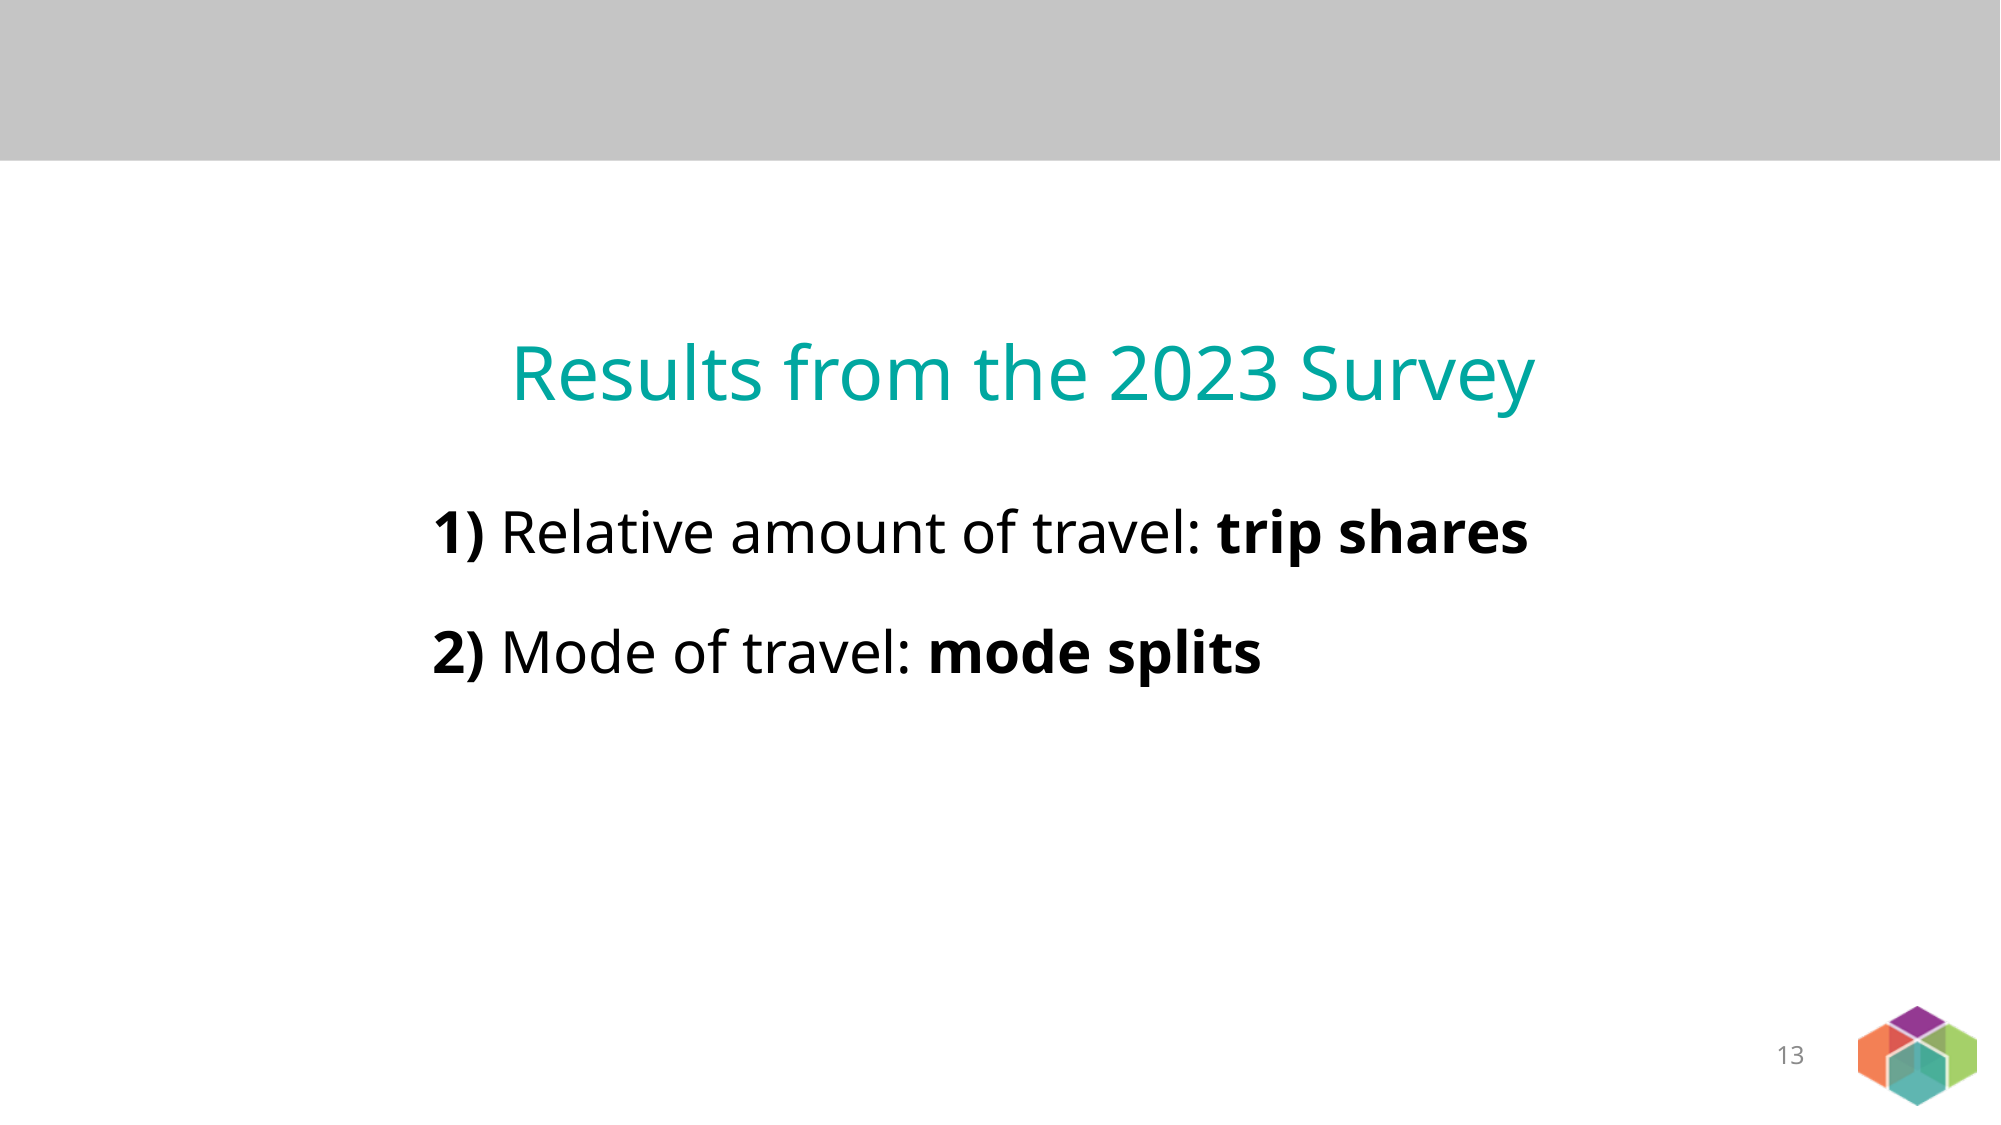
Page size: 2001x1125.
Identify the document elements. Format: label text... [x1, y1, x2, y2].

list Results from the 2023 Survey [430, 328, 1616, 450]
text_box 1) Relative amount of travel: trip shares 2) Mode of travel: mode splits [417, 487, 1734, 693]
picture [1858, 1006, 1977, 1106]
slide_number 13 [1733, 1026, 1820, 1087]
